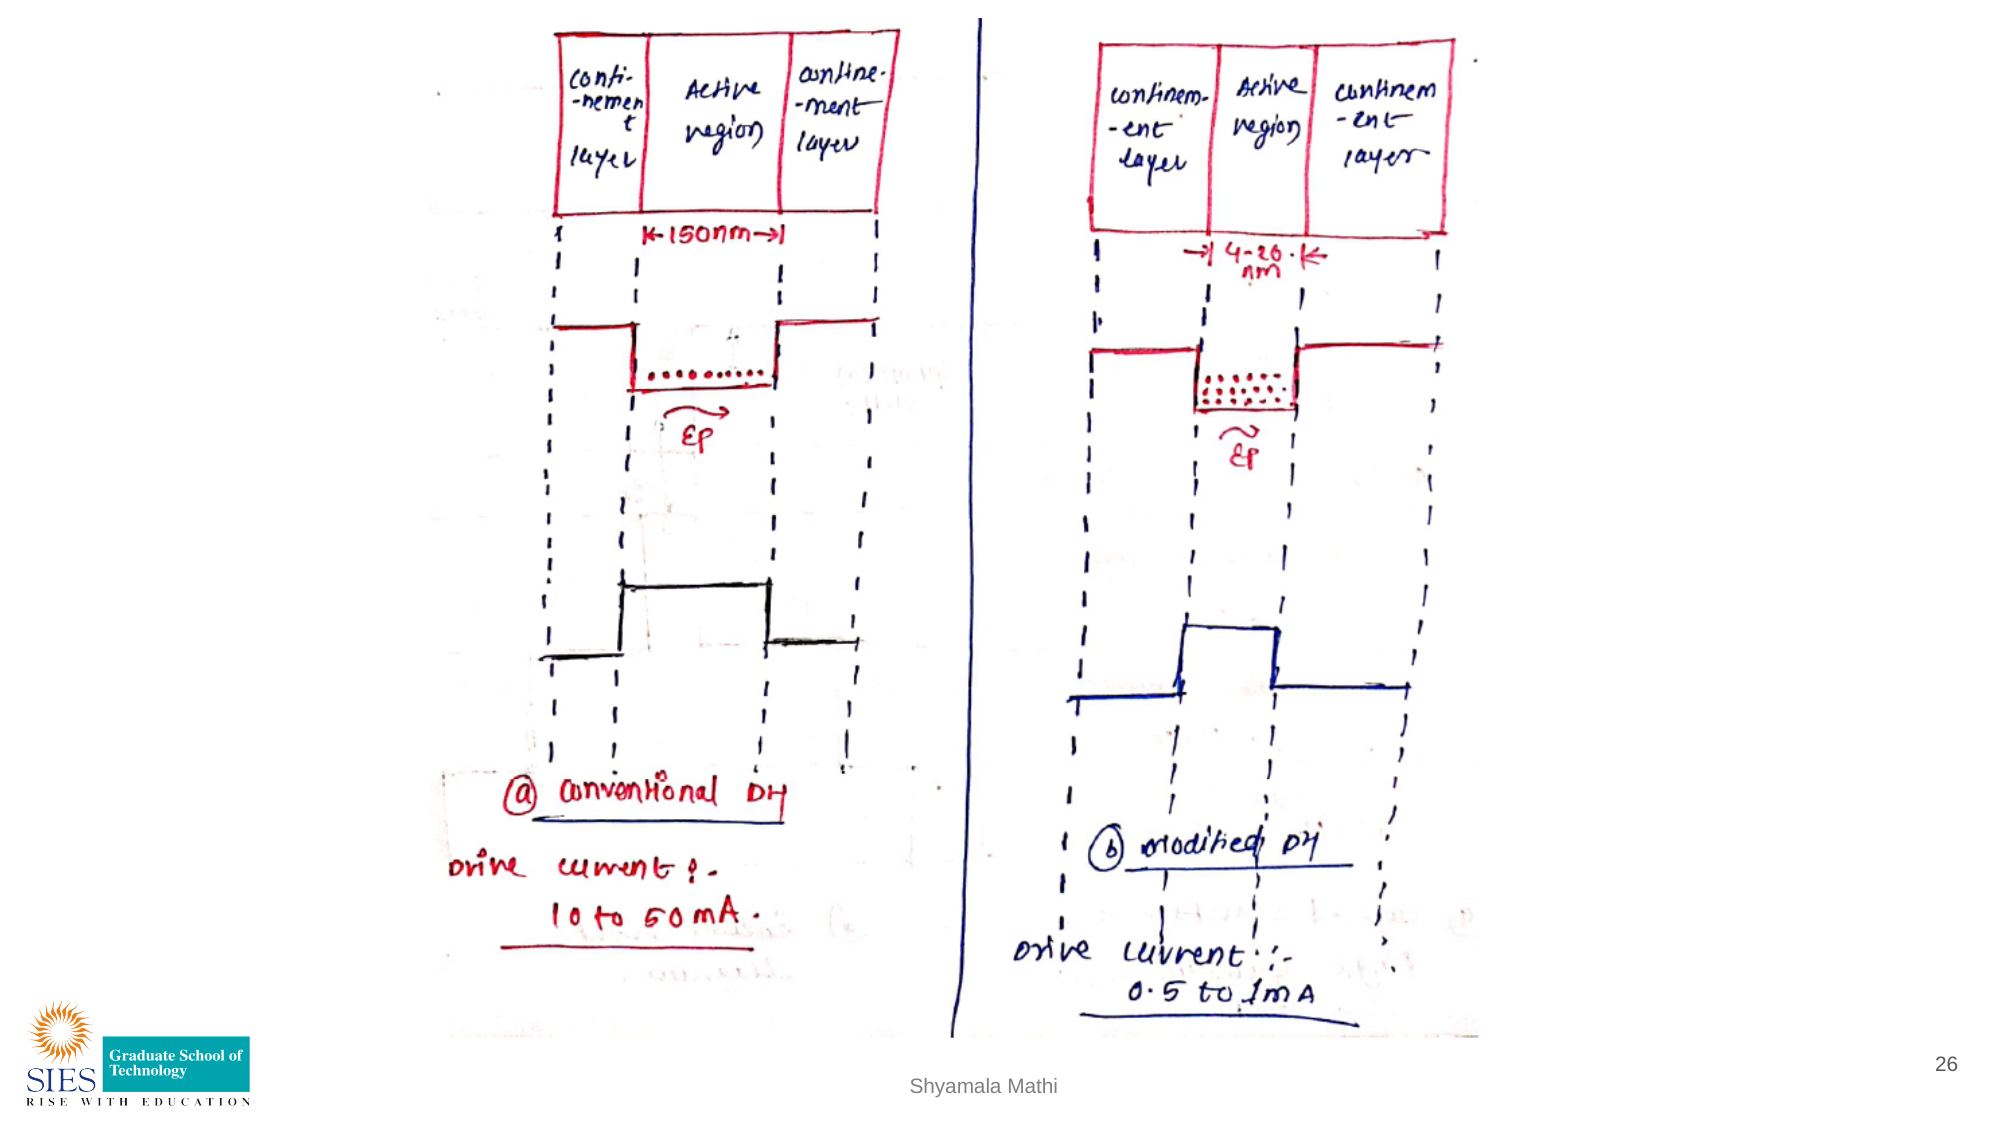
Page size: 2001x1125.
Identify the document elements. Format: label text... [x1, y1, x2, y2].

picture [26, 998, 250, 1106]
picture [429, 18, 1479, 1041]
slide_number 26 [1853, 1019, 1974, 1106]
